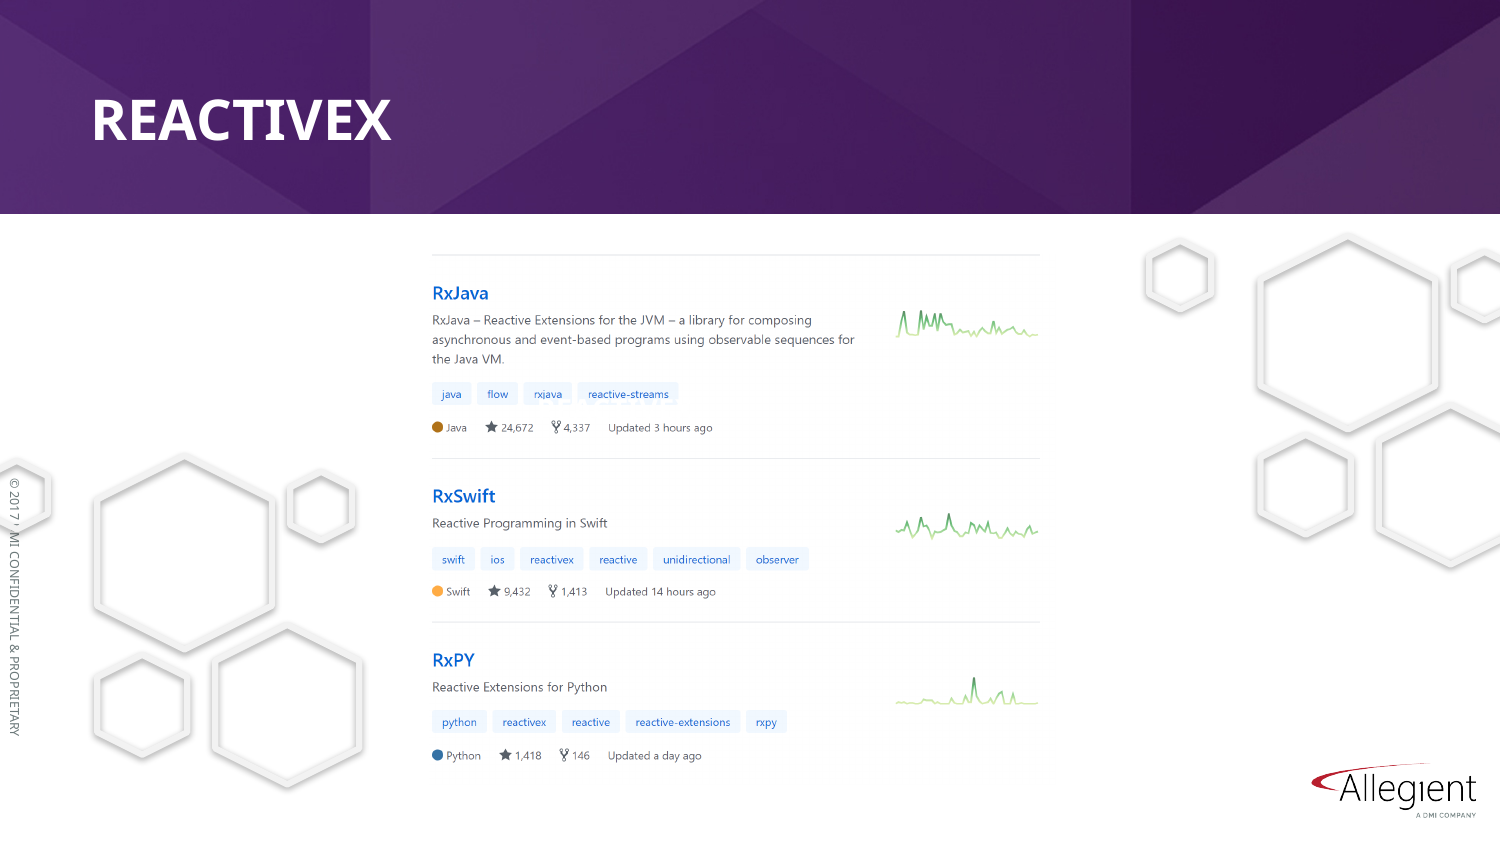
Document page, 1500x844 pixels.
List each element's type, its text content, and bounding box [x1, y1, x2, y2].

title ReactiveX [75, 69, 1410, 172]
picture [429, 254, 1057, 785]
picture [0, 0, 1500, 214]
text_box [0, 455, 360, 785]
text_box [1149, 235, 1500, 565]
picture [1311, 763, 1476, 818]
